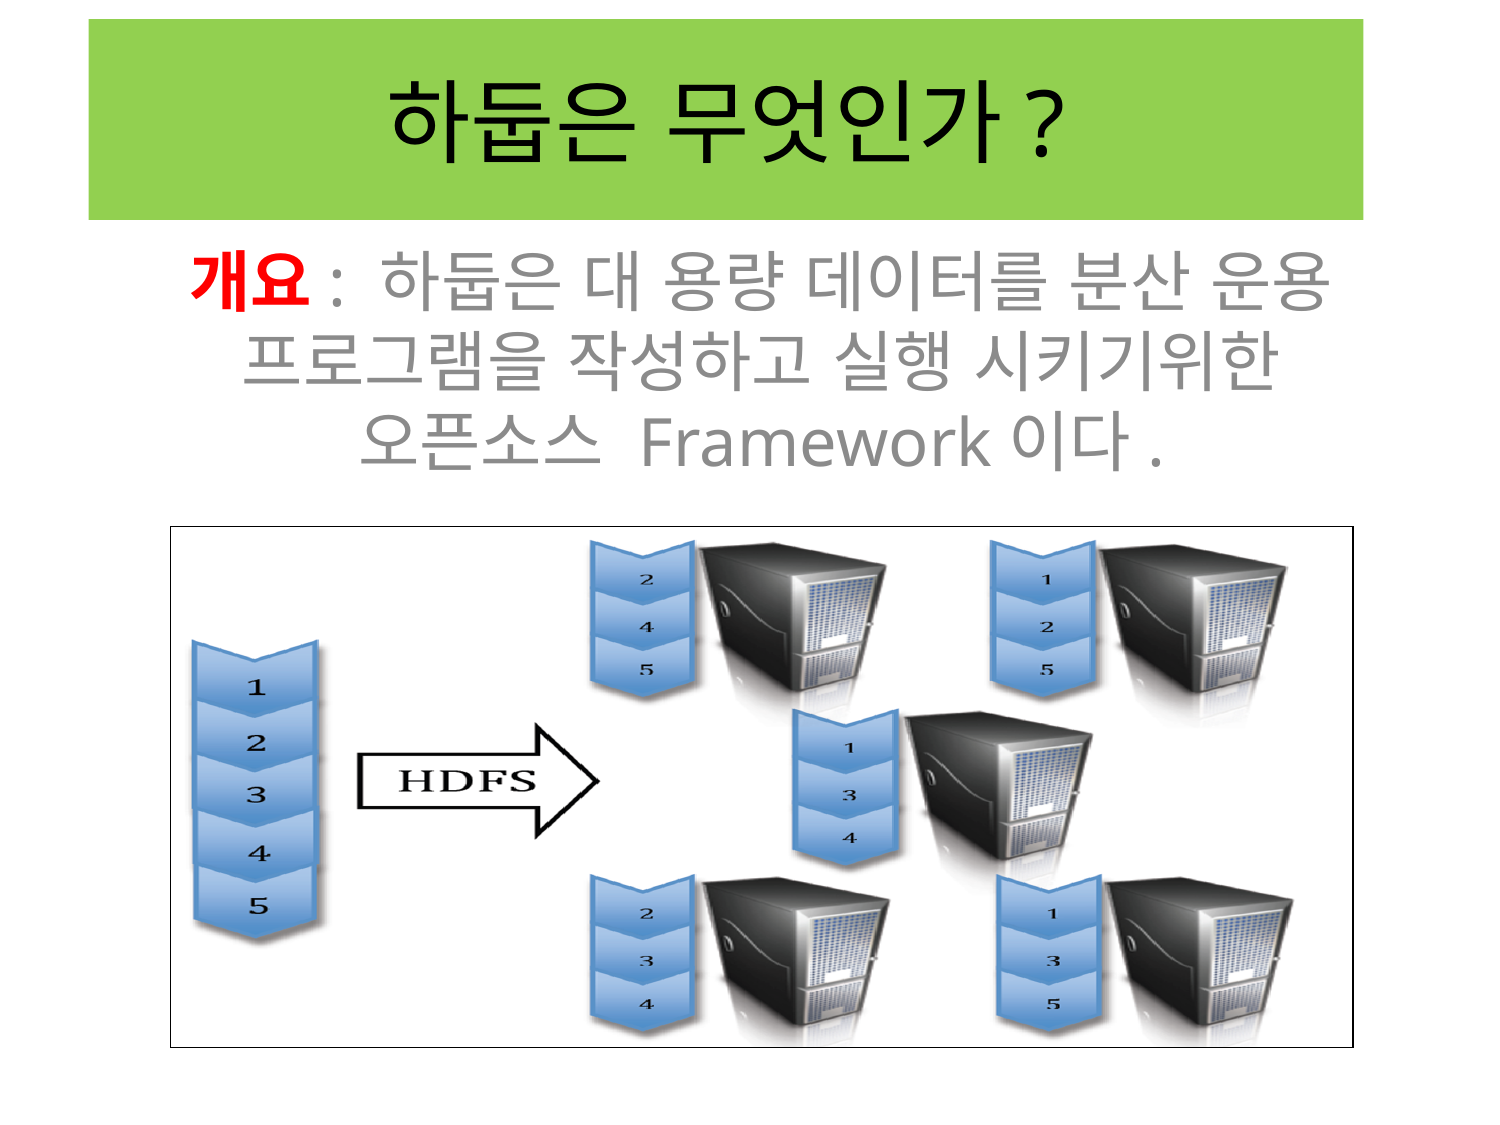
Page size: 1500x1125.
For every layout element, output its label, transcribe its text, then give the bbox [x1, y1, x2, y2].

title 하둡은 무엇인가? [88, 19, 1364, 220]
picture [170, 526, 1353, 1048]
subtitle 개요: 하둡은 대 용량 데이터를 분산 운용 프로그램을 작성하고 실행 시키기위한 오픈소스 Framework이다. [100, 231, 1424, 575]
